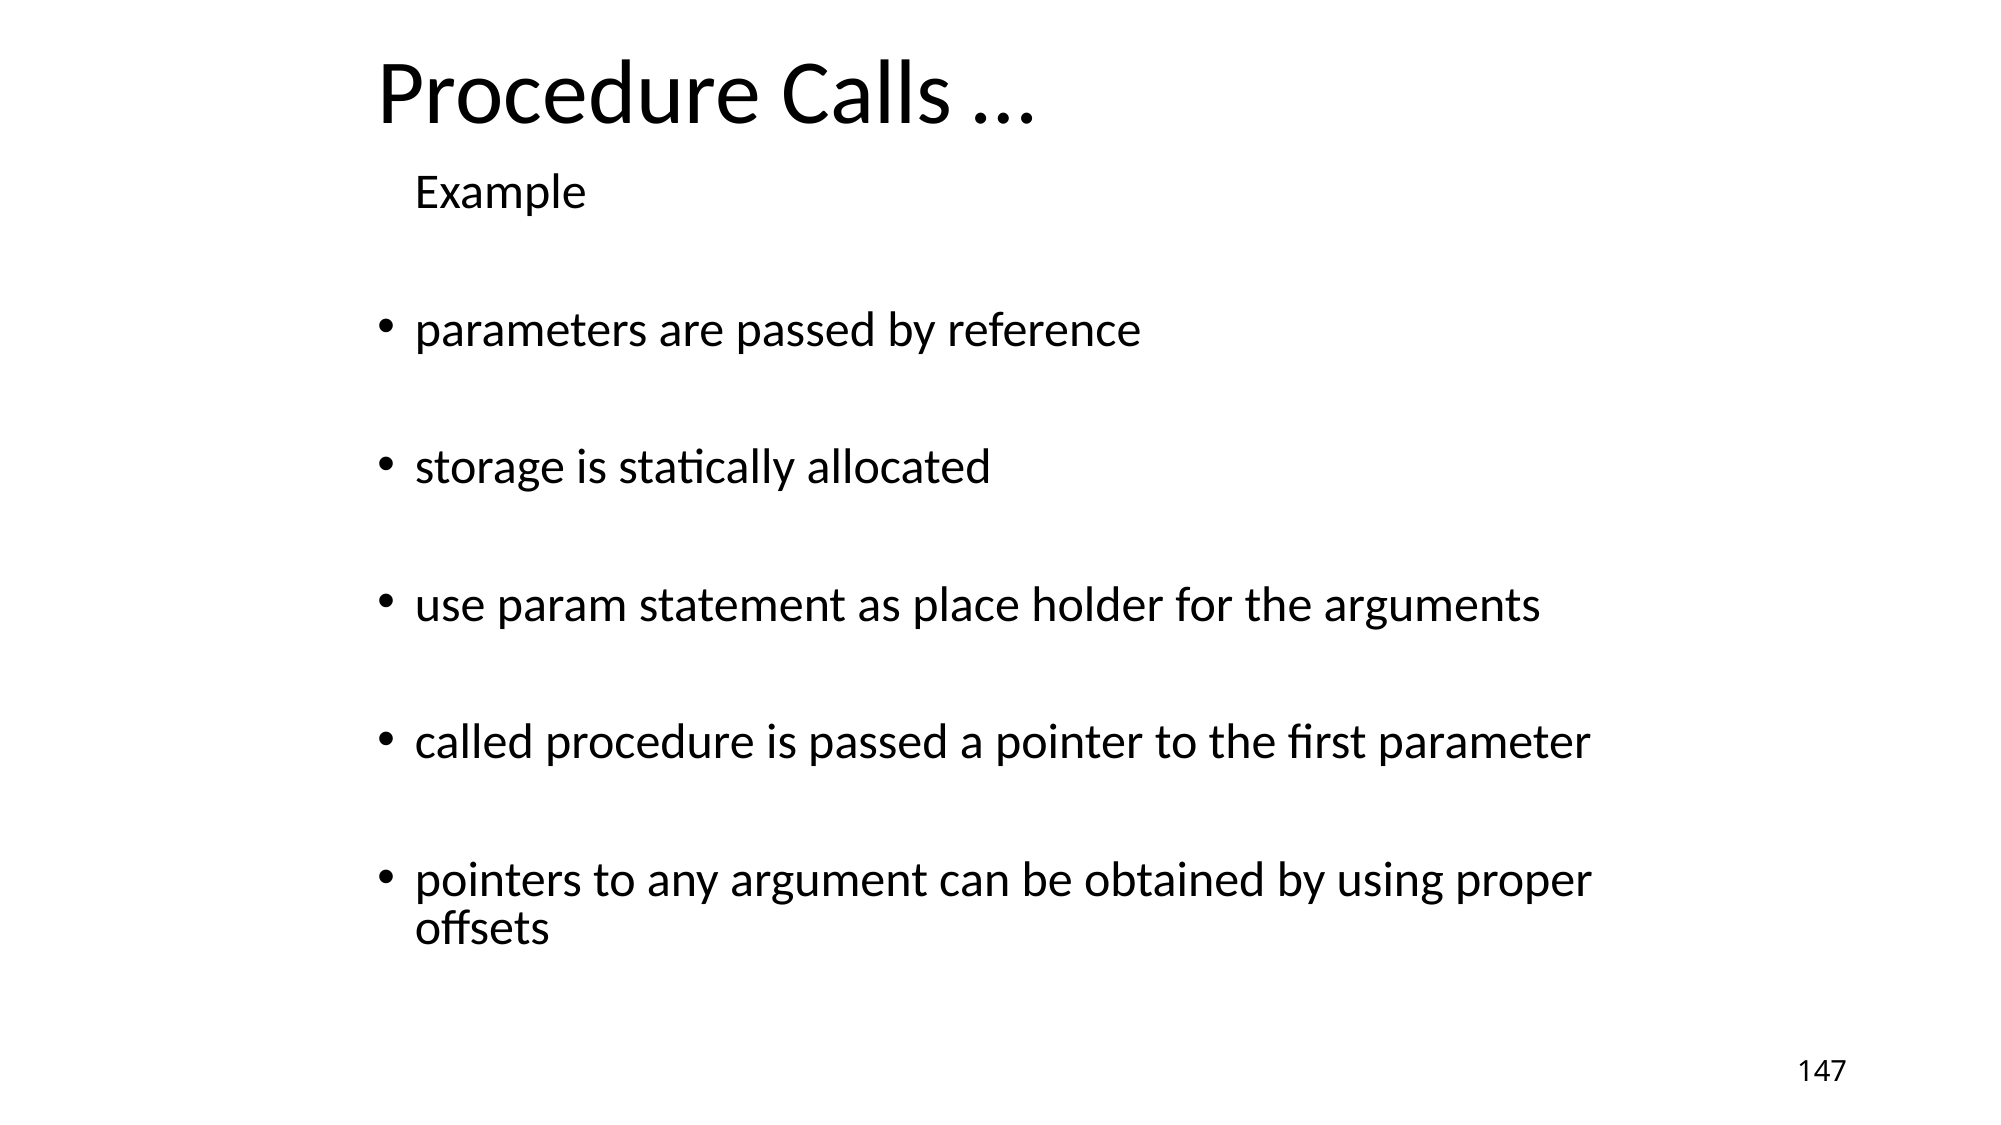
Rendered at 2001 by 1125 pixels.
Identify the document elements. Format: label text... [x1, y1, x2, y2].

title Procedure Calls … [362, 0, 1638, 162]
text_box ‹#› [1412, 1042, 1863, 1103]
list Example parameters are passed by reference storage is statically allocated use param statement as place holder for the arguments called procedure is passed a pointer to the first parameter pointers to any argument can be obtained by using proper offsets [362, 162, 1638, 1000]
